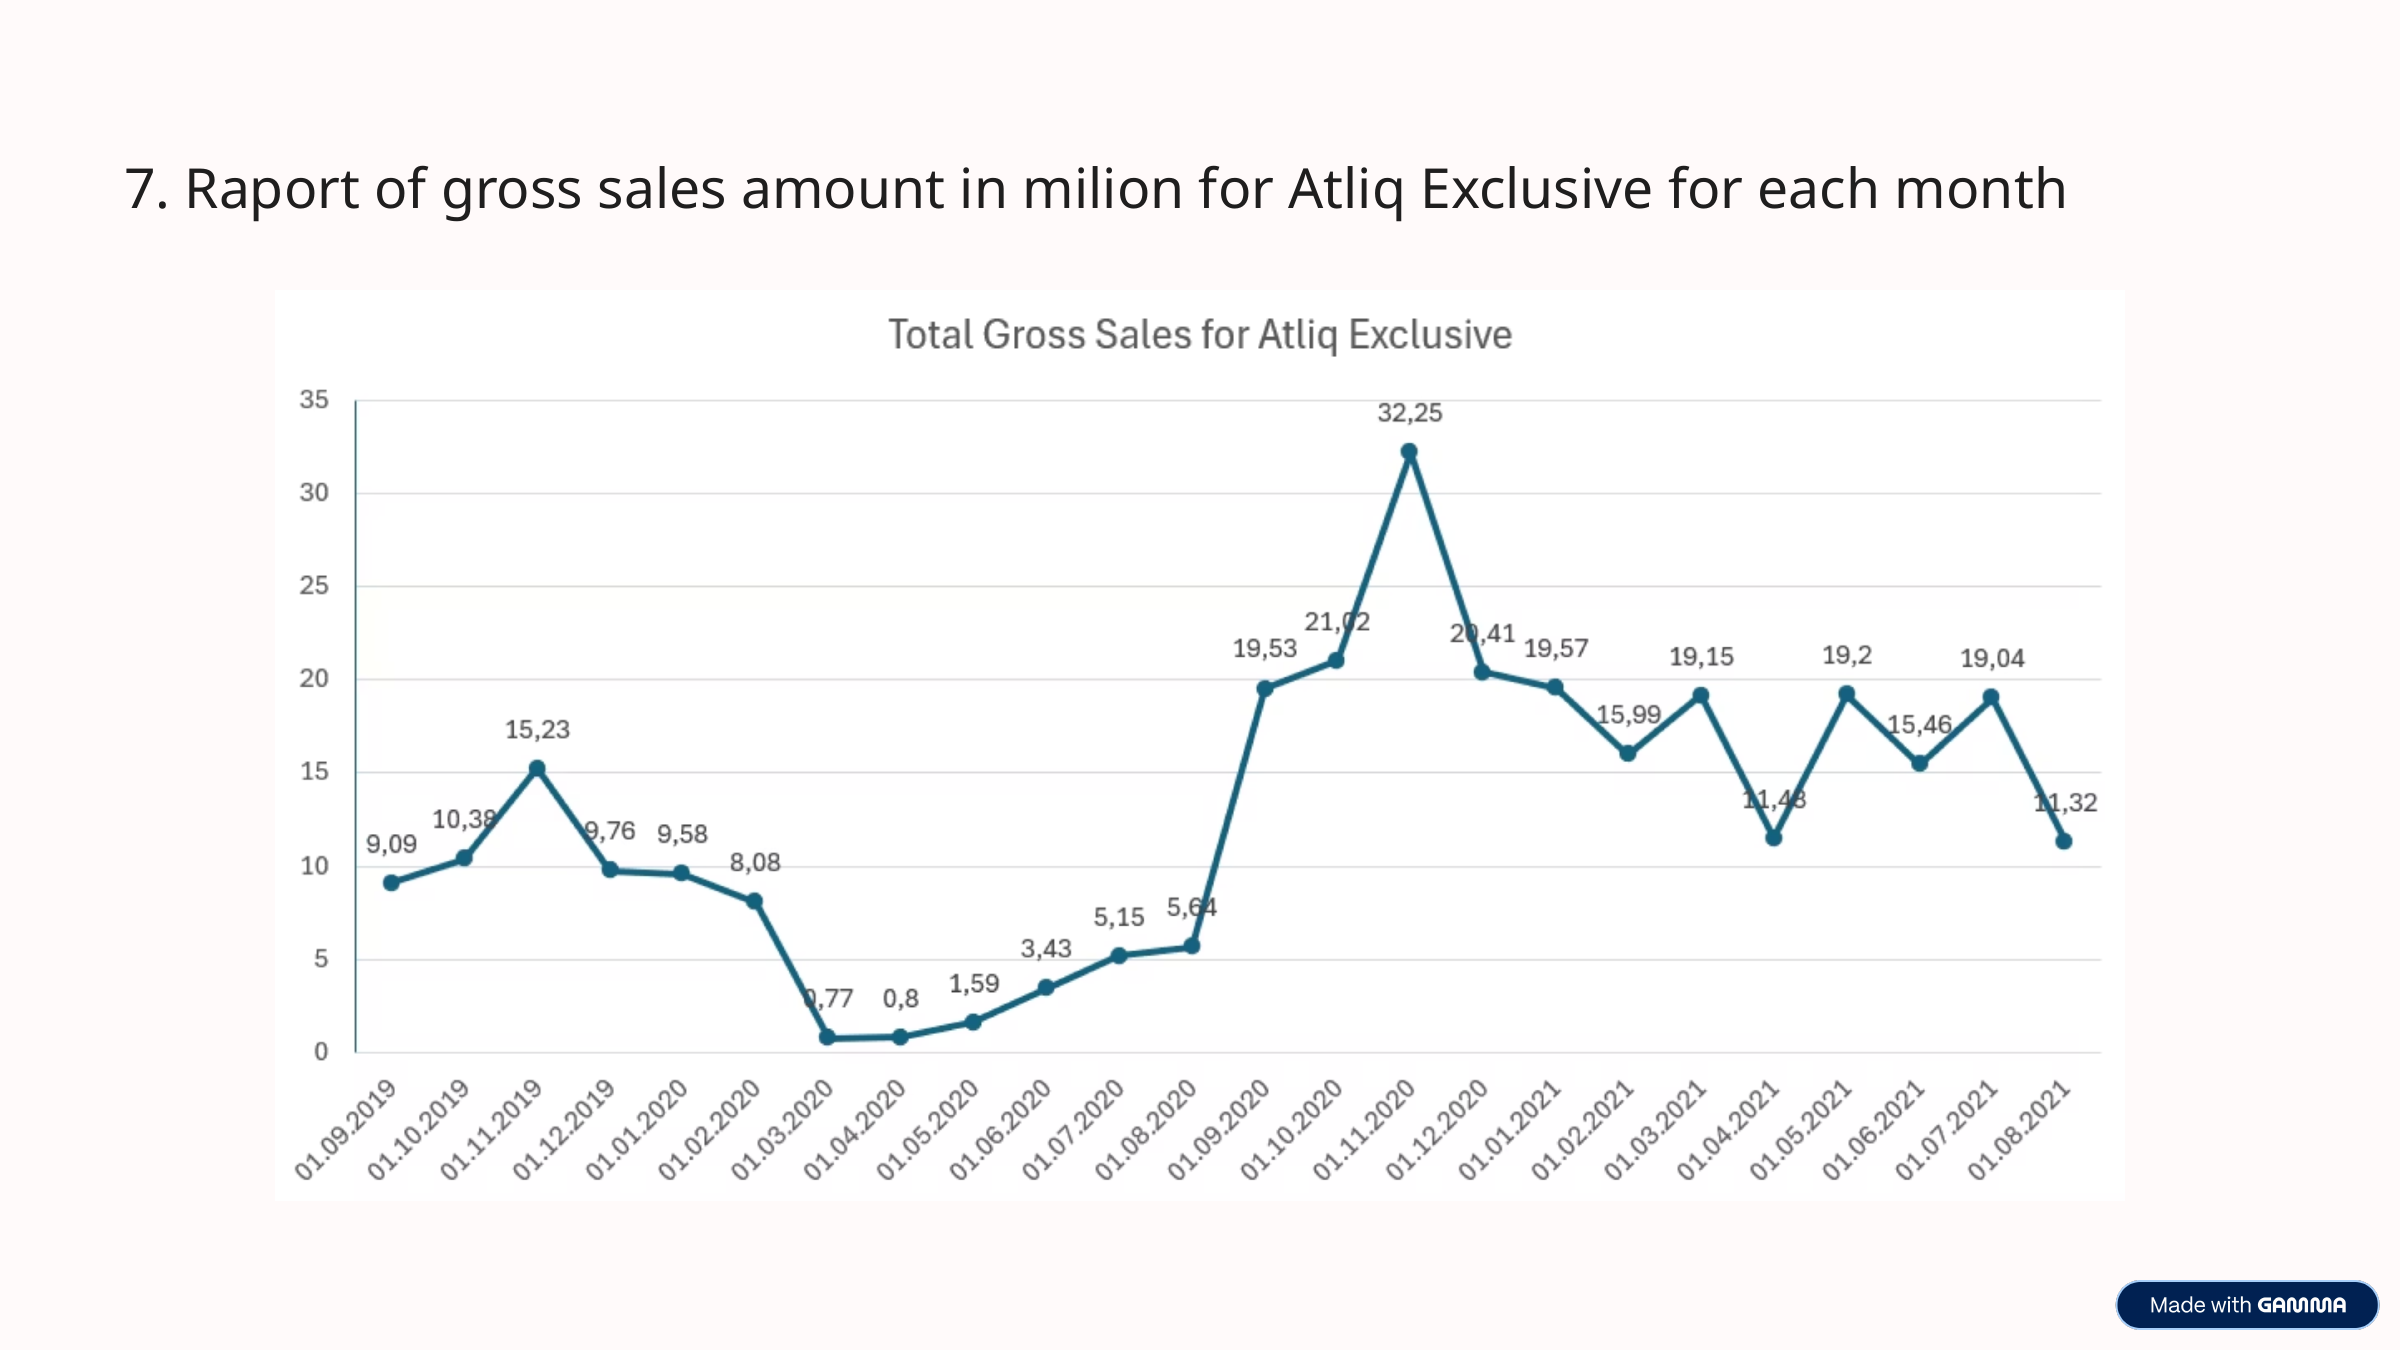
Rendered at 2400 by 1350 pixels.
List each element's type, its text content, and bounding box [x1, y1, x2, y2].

picture [274, 290, 2125, 1201]
picture [2106, 1271, 2389, 1339]
text_box 7. Raport of gross sales amount in milion for Atliq Exclusive for each month [124, 149, 2262, 220]
